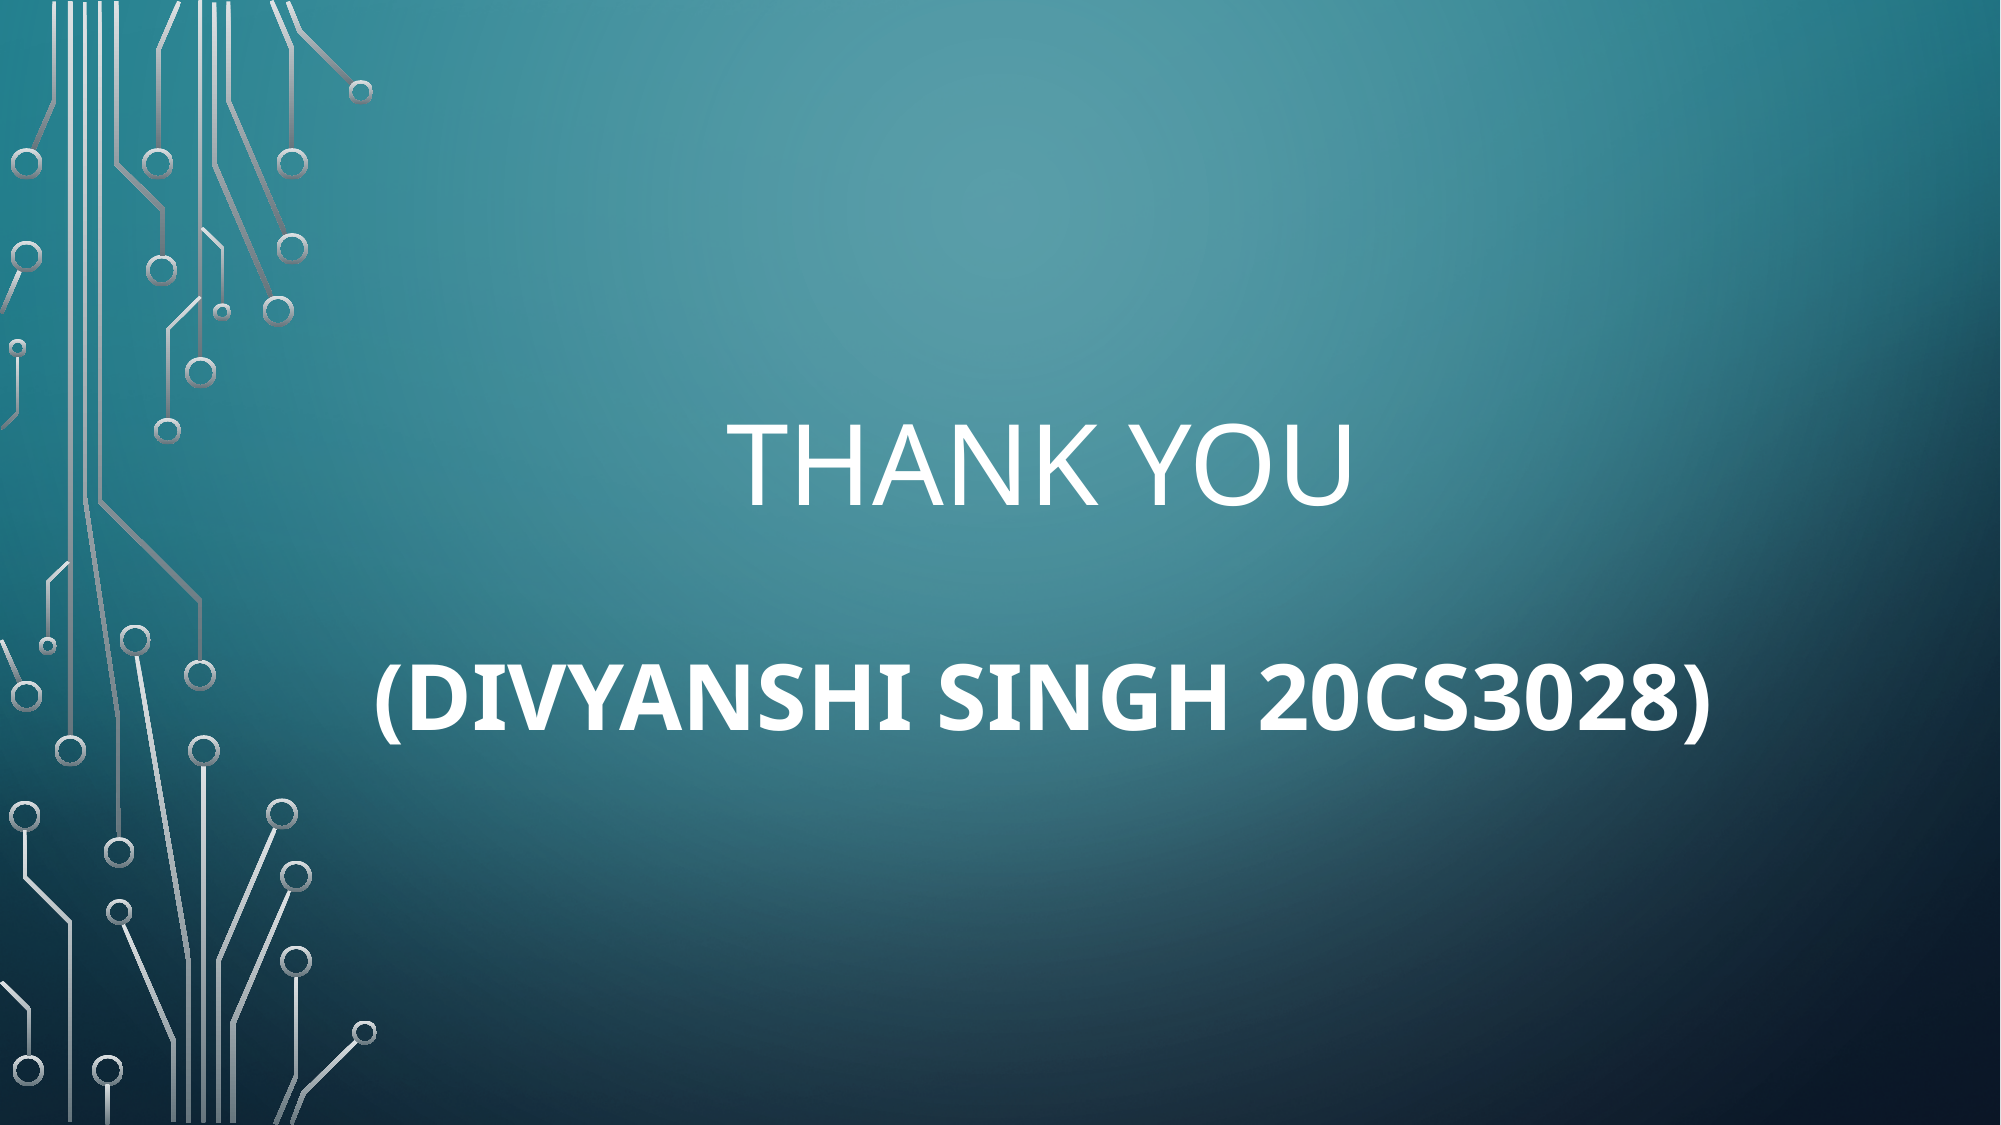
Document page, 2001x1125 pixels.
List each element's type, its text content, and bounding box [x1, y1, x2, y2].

title Thank you (Divyanshi Singh 20cs3028) [322, 285, 1765, 759]
